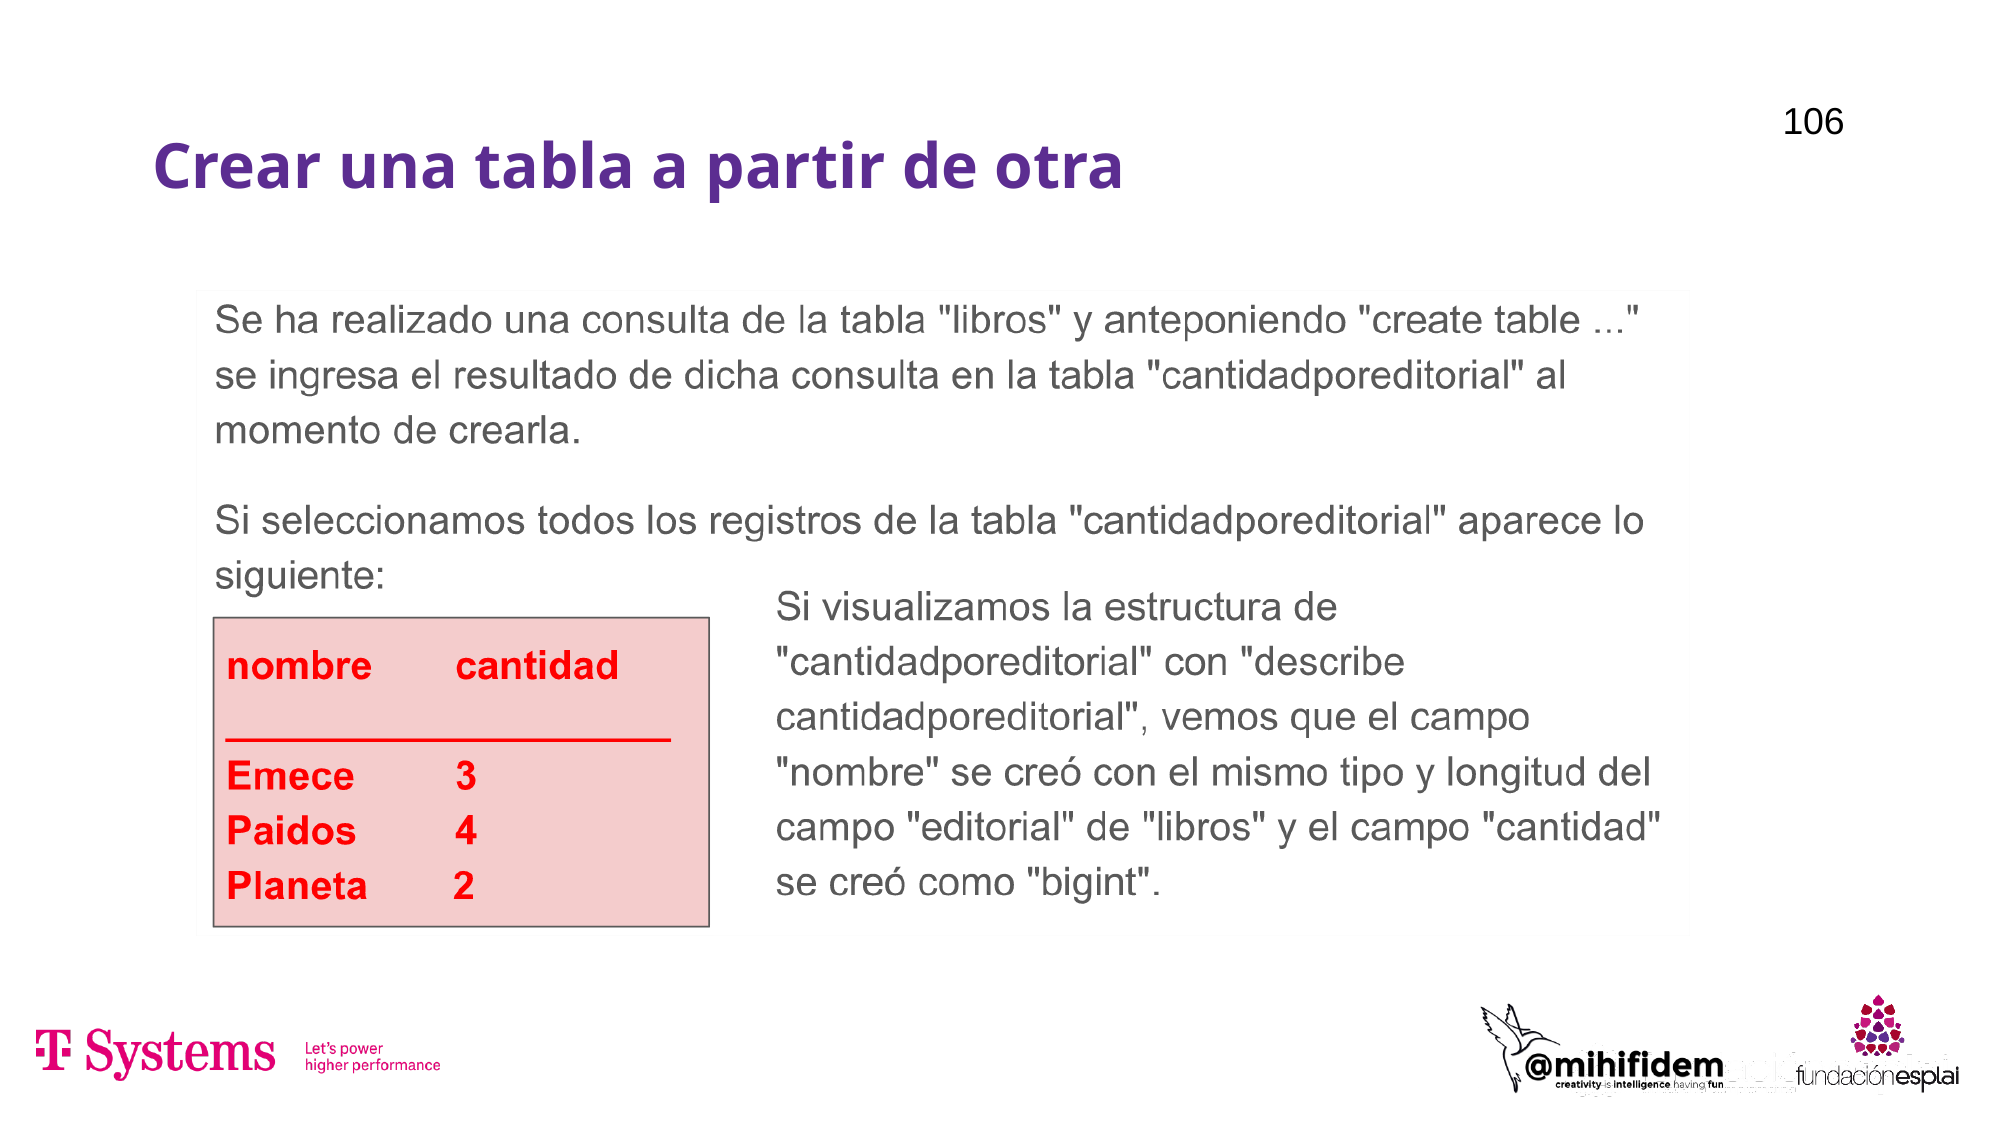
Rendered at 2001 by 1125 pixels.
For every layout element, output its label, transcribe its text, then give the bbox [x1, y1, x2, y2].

picture [1472, 986, 1965, 1103]
picture [196, 290, 1691, 936]
text_box 106 [1767, 89, 1863, 150]
text_box Crear una tabla a partir de otra [137, 59, 1863, 278]
picture [36, 1027, 440, 1081]
